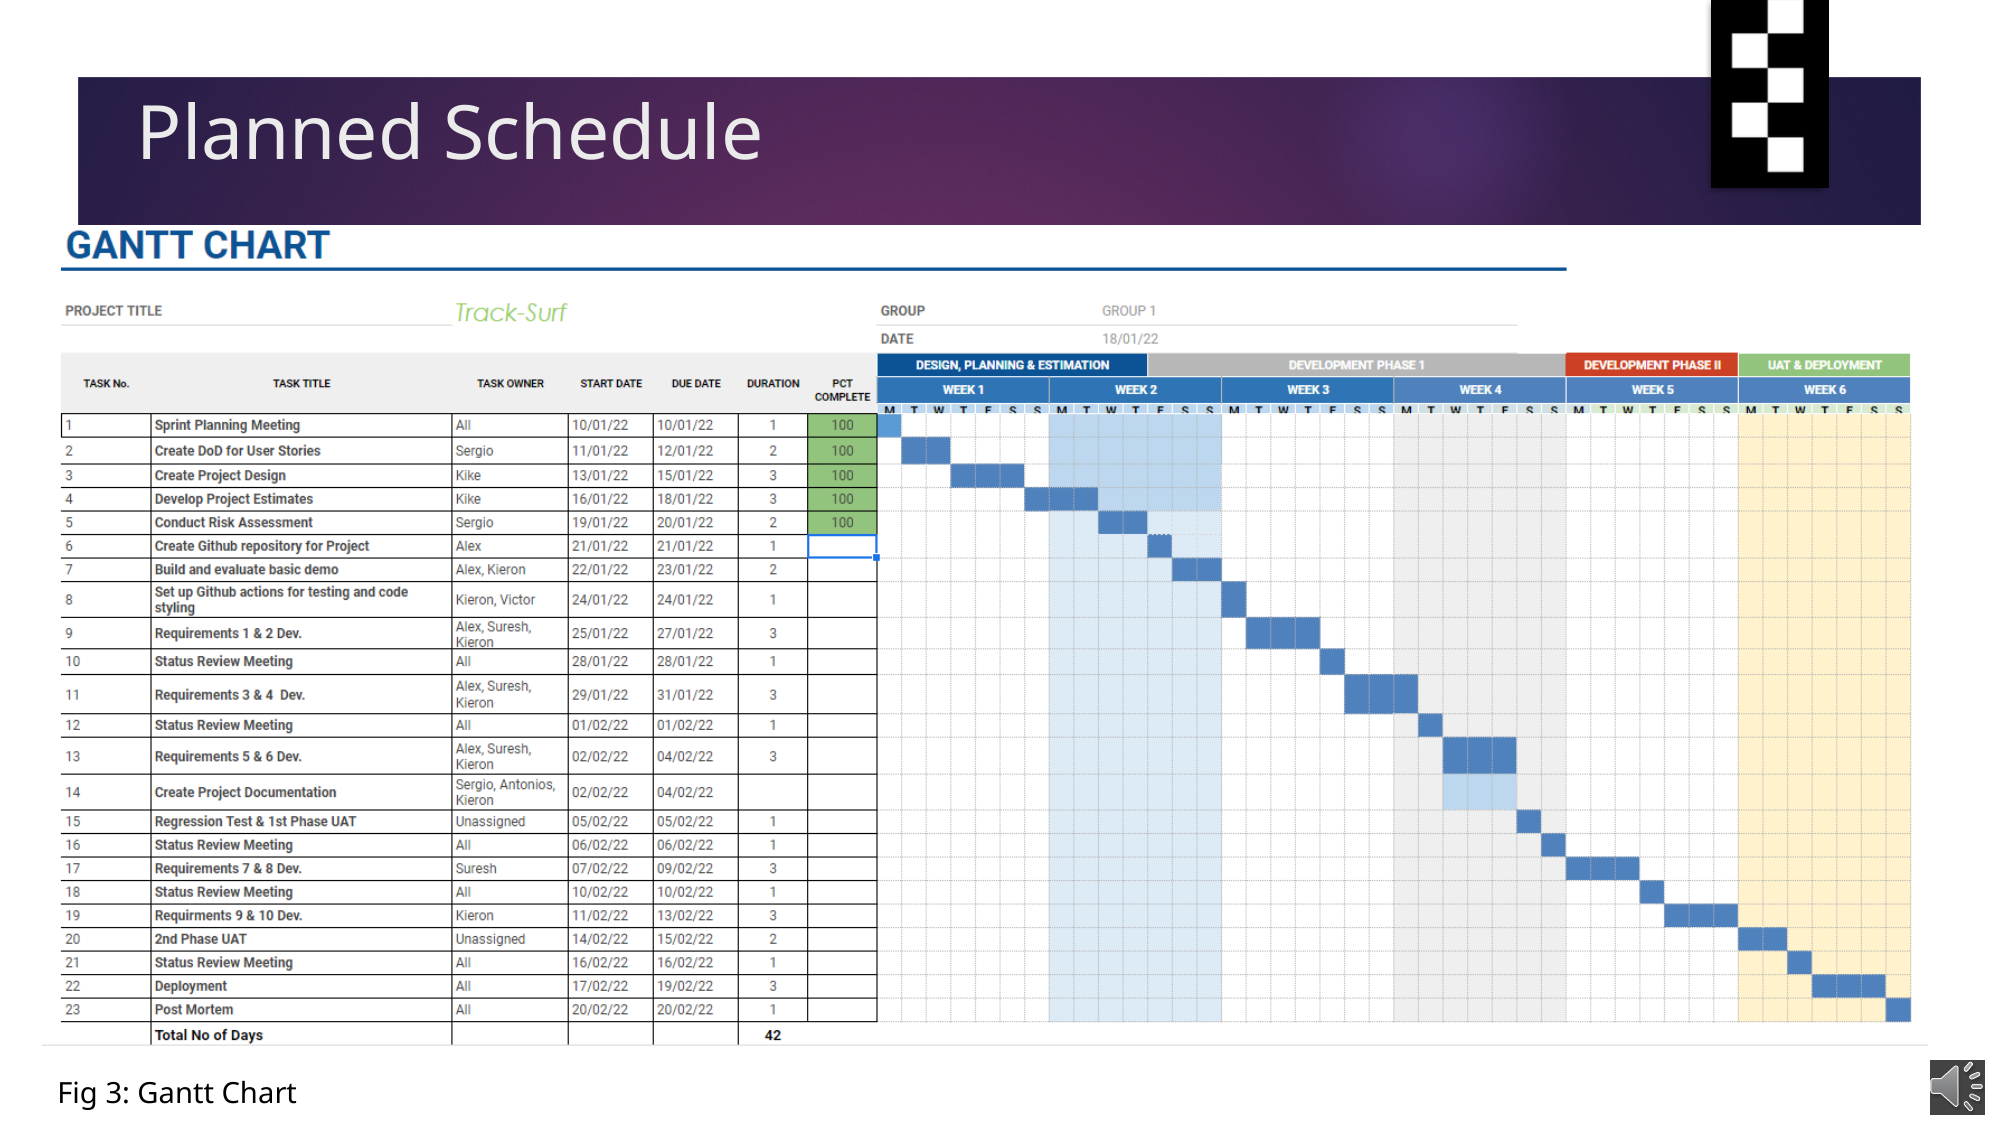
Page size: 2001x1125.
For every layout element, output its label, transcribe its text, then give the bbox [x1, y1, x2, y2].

text_box Fig 3: Gantt Chart [42, 1059, 1379, 1125]
picture [41, 0, 1929, 1048]
title Planned Schedule [121, 71, 1559, 188]
picture [1928, 1059, 1987, 1117]
